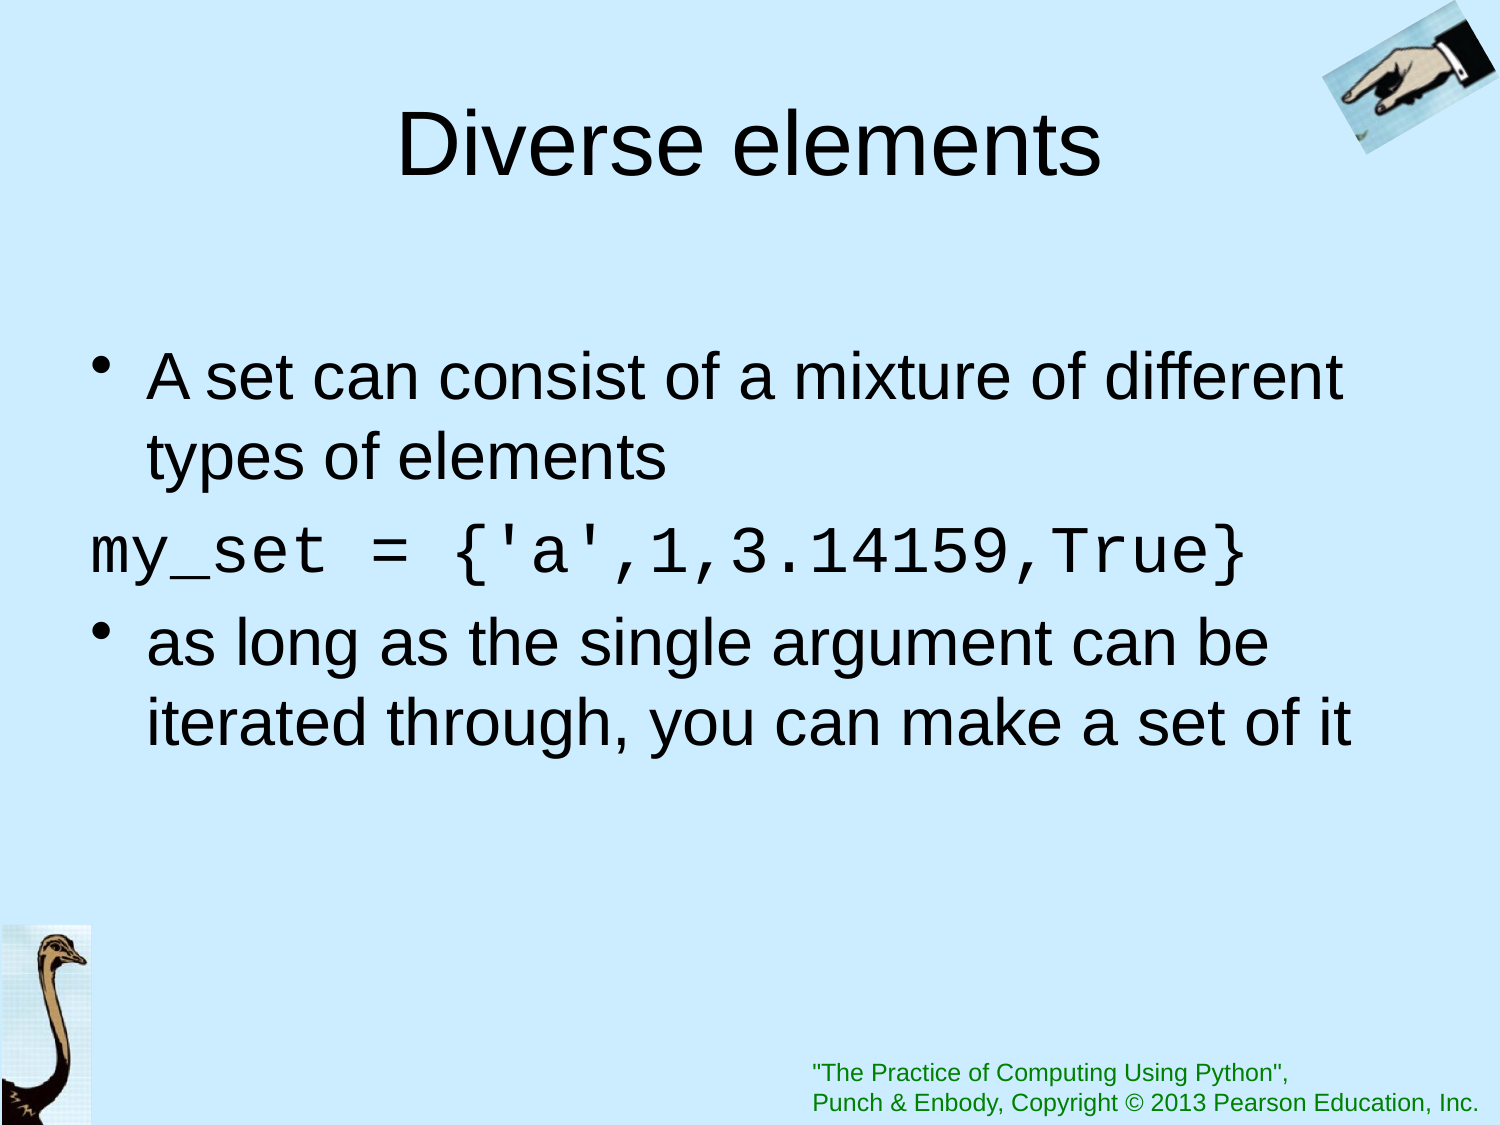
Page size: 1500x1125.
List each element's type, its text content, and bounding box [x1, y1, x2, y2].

list A set can consist of a mixture of different types of elements my_set = {'a',1,3.14159,True} as long as the single argument can be iterated through, you can make a set of it [75, 324, 1475, 963]
picture [2, 924, 92, 1125]
picture [1378, 0, 1499, 120]
title Diverse elements [75, 45, 1425, 233]
